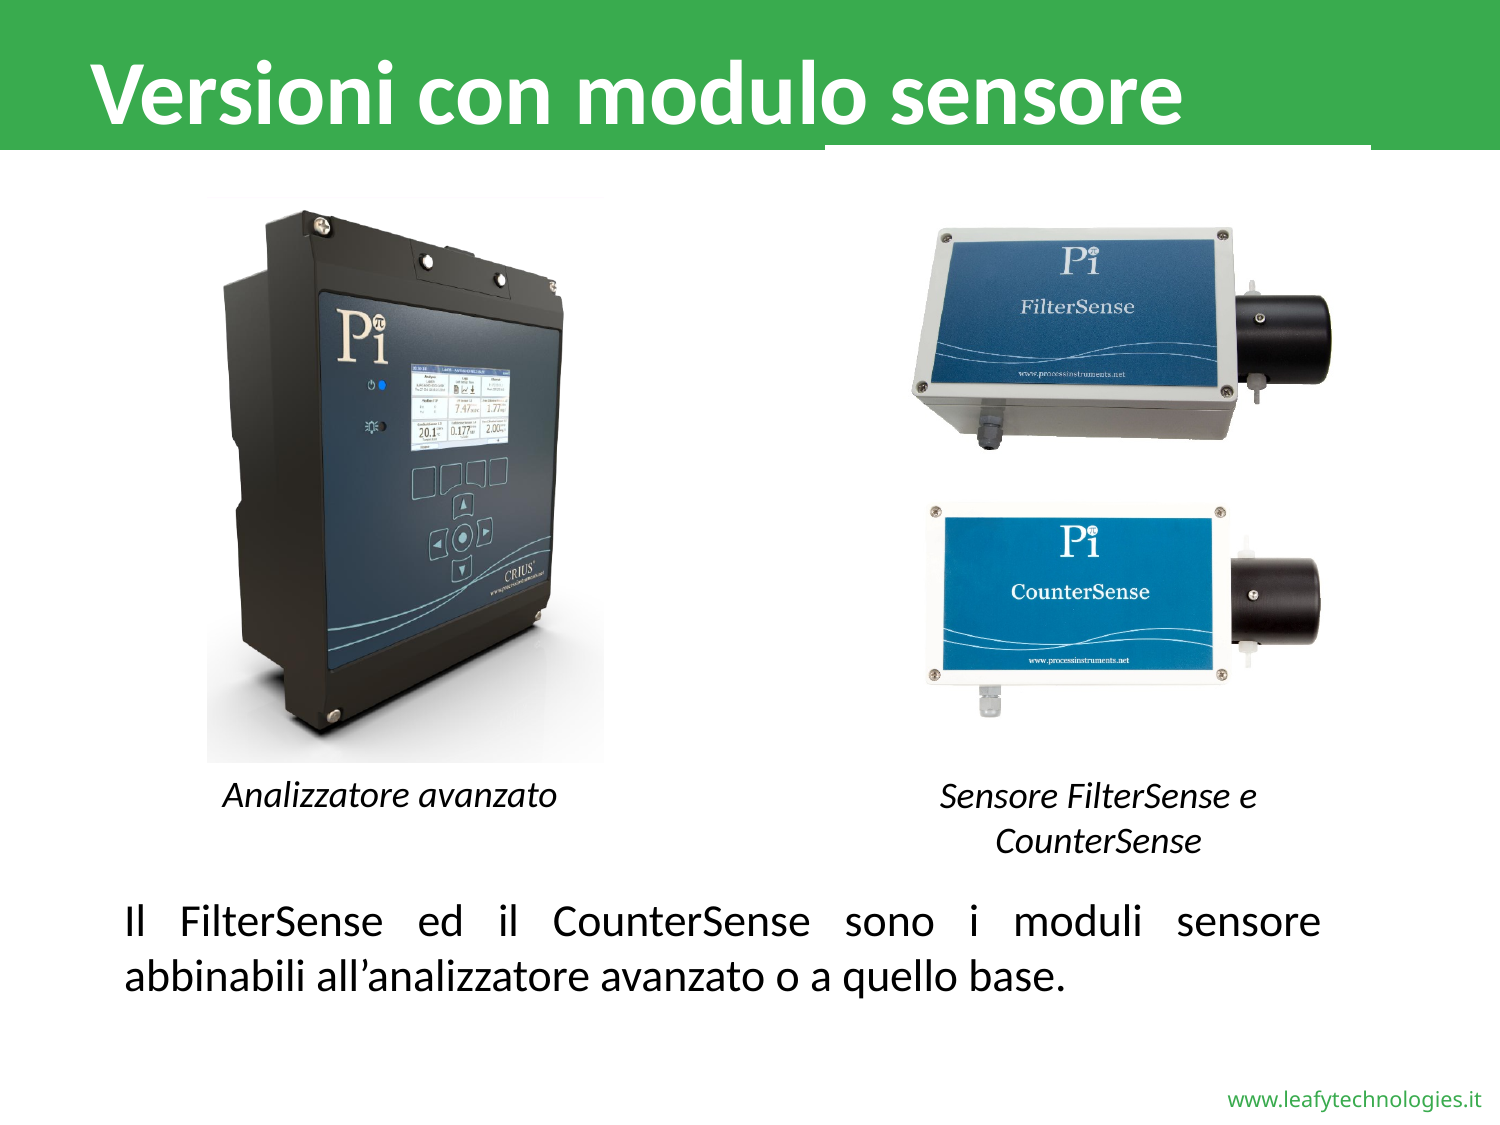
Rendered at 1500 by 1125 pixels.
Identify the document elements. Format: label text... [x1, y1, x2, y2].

picture [207, 197, 604, 763]
text_box Il FilterSense ed il CounterSense sono i moduli sensore abbinabili all’analizzatore avanzato o a quello base. [109, 882, 1338, 1008]
text_box Sensore FilterSense e CounterSense [829, 763, 1368, 869]
picture [825, 145, 1371, 741]
title Versioni con modulo sensore [75, 24, 1413, 150]
text_box Analizzatore avanzato [207, 768, 604, 822]
